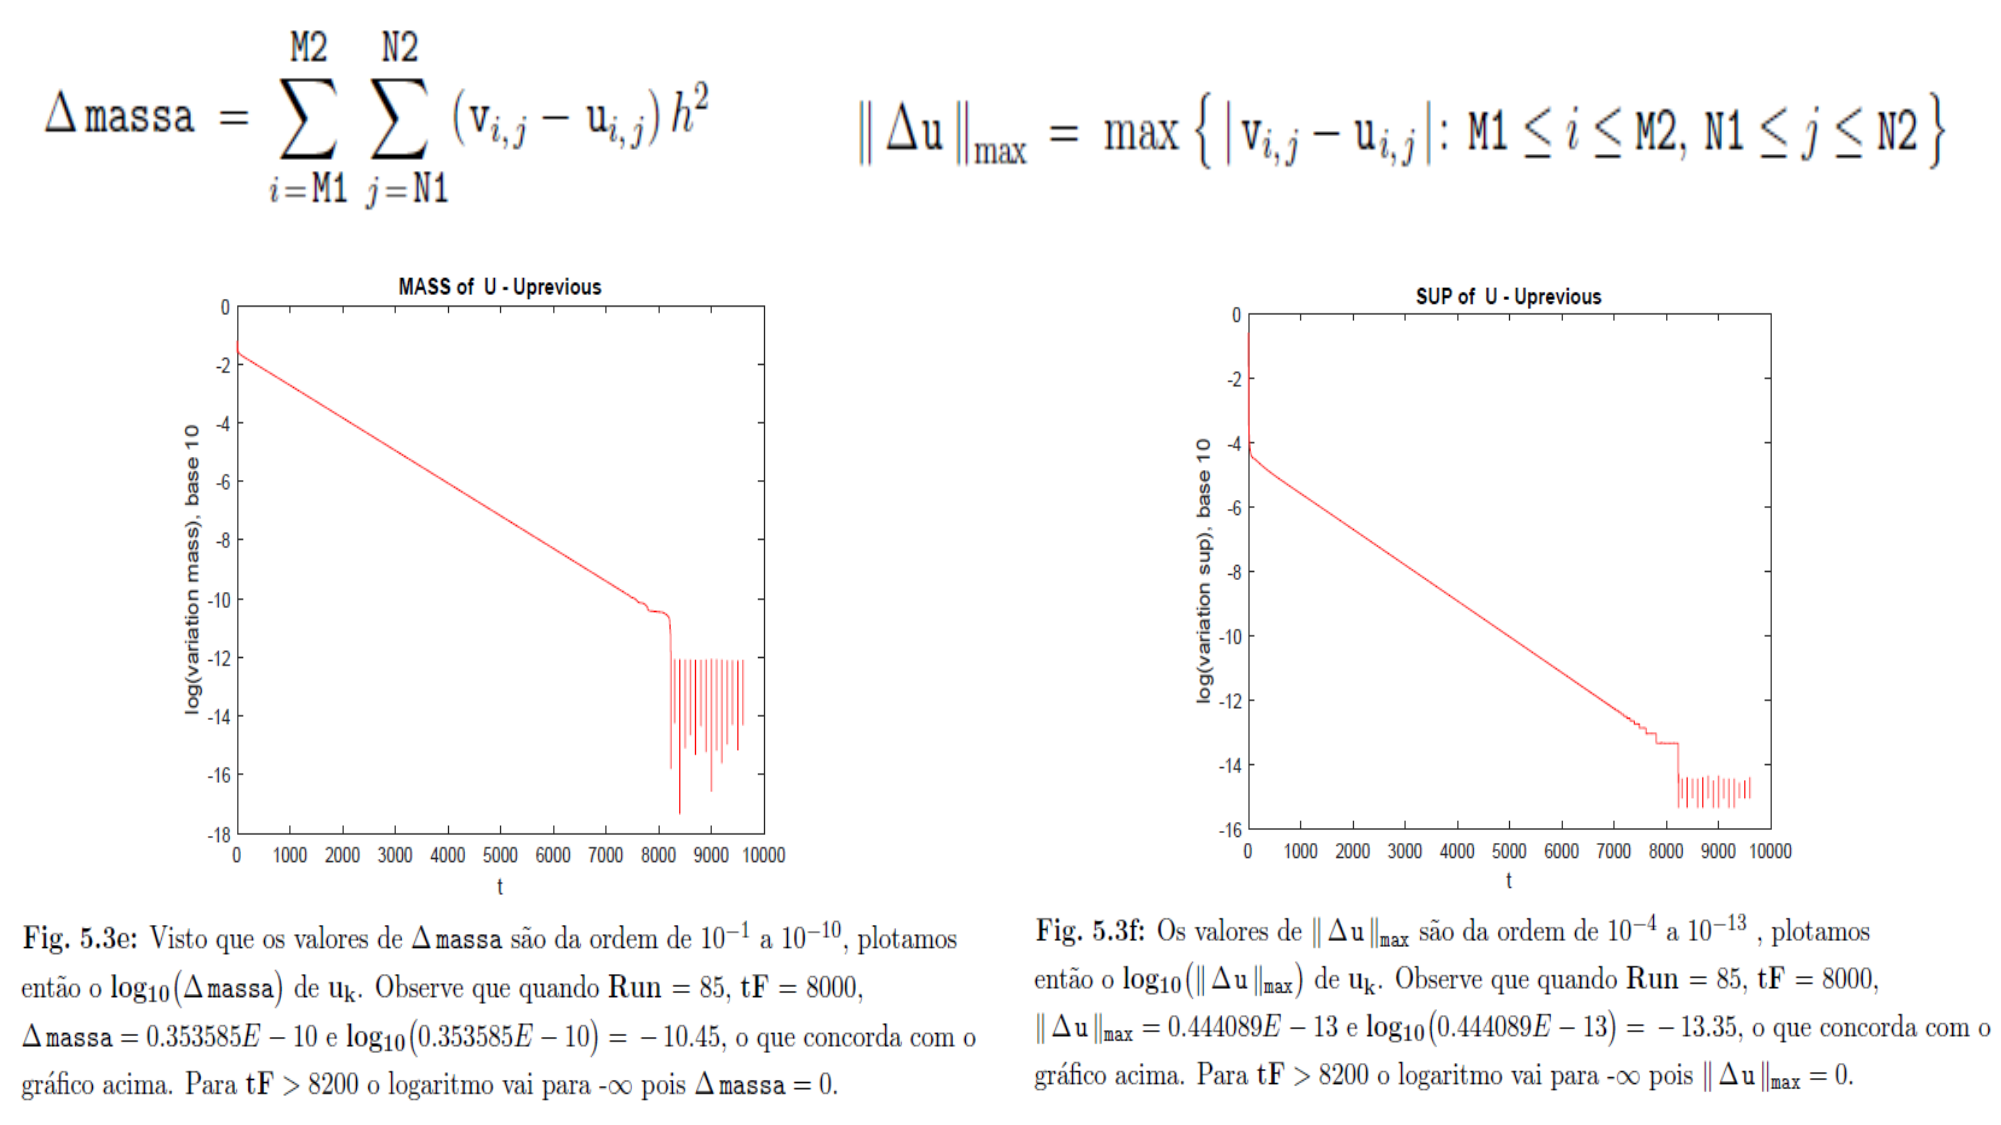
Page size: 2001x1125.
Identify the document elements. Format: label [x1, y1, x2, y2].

list [0, 255, 988, 1125]
picture [816, 0, 2000, 227]
list [1012, 255, 2000, 1125]
picture [0, 0, 763, 256]
